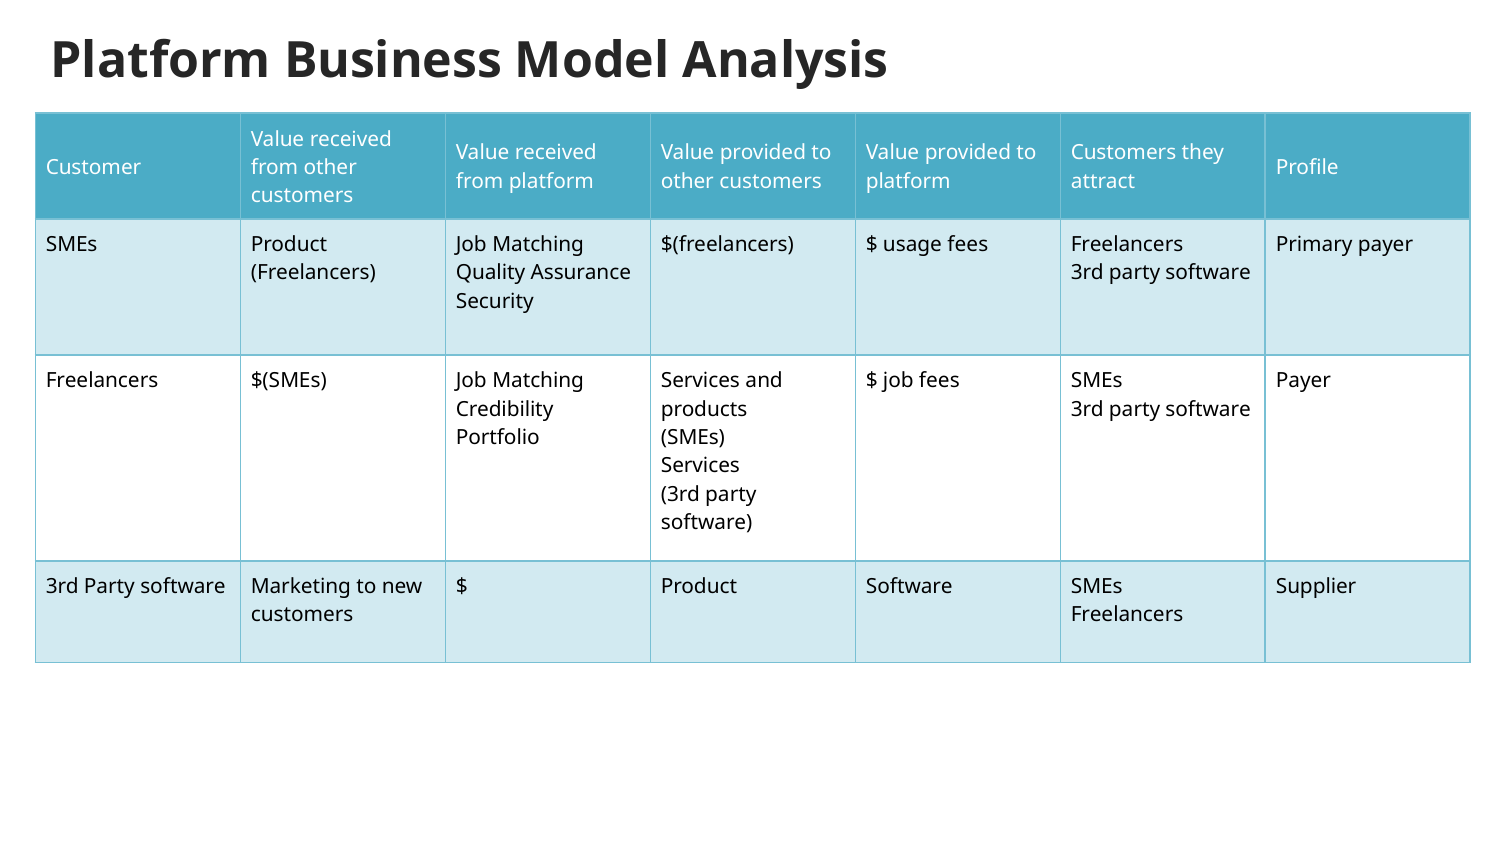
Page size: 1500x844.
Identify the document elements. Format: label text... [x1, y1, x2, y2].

table_cell $ usage fees [856, 220, 1060, 354]
table_cell Freelancers [36, 356, 240, 560]
table_cell SMEs [36, 220, 240, 354]
table_cell Product [651, 562, 855, 662]
table_header Customer [36, 114, 240, 218]
table_cell SMEs 3rd party software [1061, 356, 1264, 560]
table_cell Job Matching Credibility Portfolio [446, 356, 650, 560]
table_cell $(freelancers) [651, 220, 855, 354]
table_cell Freelancers 3rd party software [1061, 220, 1264, 354]
table_cell Payer [1266, 356, 1469, 560]
title Platform Business Model Analysis [35, 20, 1471, 112]
table_cell $ [446, 562, 650, 662]
table_cell Product (Freelancers) [241, 220, 445, 354]
table_cell 3rd Party software [36, 562, 240, 662]
table_header Value provided to platform [856, 114, 1060, 218]
table_header Value received from platform [446, 114, 650, 218]
table_header Profile [1266, 114, 1469, 218]
table_header Customers they attract [1061, 114, 1264, 218]
table_cell Primary payer [1266, 220, 1469, 354]
table_cell $ job fees [856, 356, 1060, 560]
table_header Value received from other customers [241, 114, 445, 218]
table_cell $(SMEs) [241, 356, 445, 560]
table_header Value provided to other customers [651, 114, 855, 218]
table_cell Services and products (SMEs) Services (3rd party software) [651, 356, 855, 560]
table_cell Job Matching Quality Assurance Security [446, 220, 650, 354]
table_cell Supplier [1266, 562, 1469, 662]
table_cell Software [856, 562, 1060, 662]
table_cell SMEs Freelancers [1061, 562, 1264, 662]
table_cell Marketing to new customers [241, 562, 445, 662]
